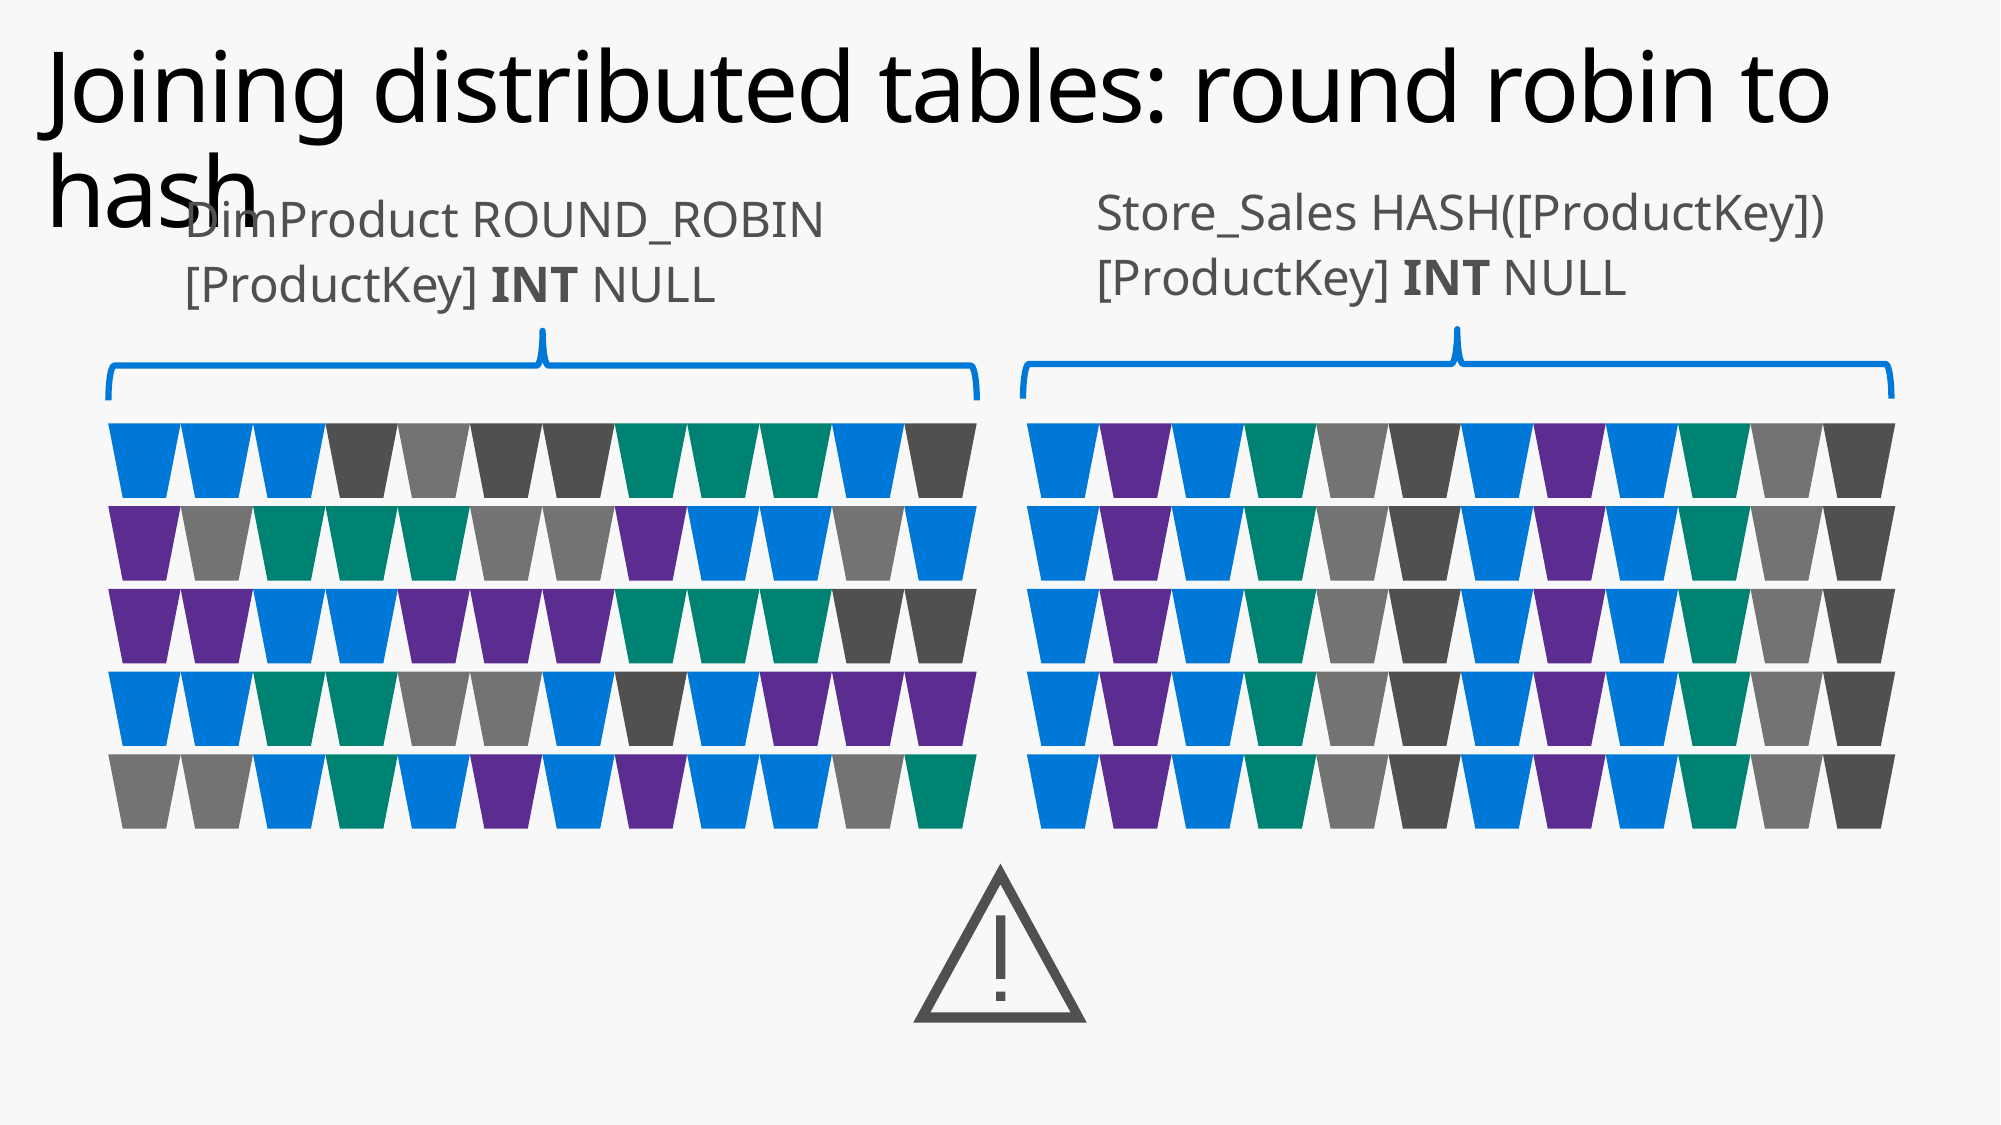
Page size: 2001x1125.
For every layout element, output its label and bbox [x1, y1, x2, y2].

text_box [913, 863, 1087, 1023]
text_box [107, 422, 978, 499]
text_box [831, 588, 978, 665]
text_box [1026, 423, 1896, 829]
text_box [107, 670, 978, 747]
text_box [107, 171, 978, 401]
text_box [338, 578, 385, 582]
text_box [107, 505, 254, 582]
title [0, 0, 2000, 165]
text_box [338, 826, 385, 830]
text_box [1022, 164, 1893, 399]
text_box [469, 505, 978, 582]
text_box [410, 578, 457, 582]
text_box [107, 753, 978, 830]
text_box [107, 588, 616, 665]
